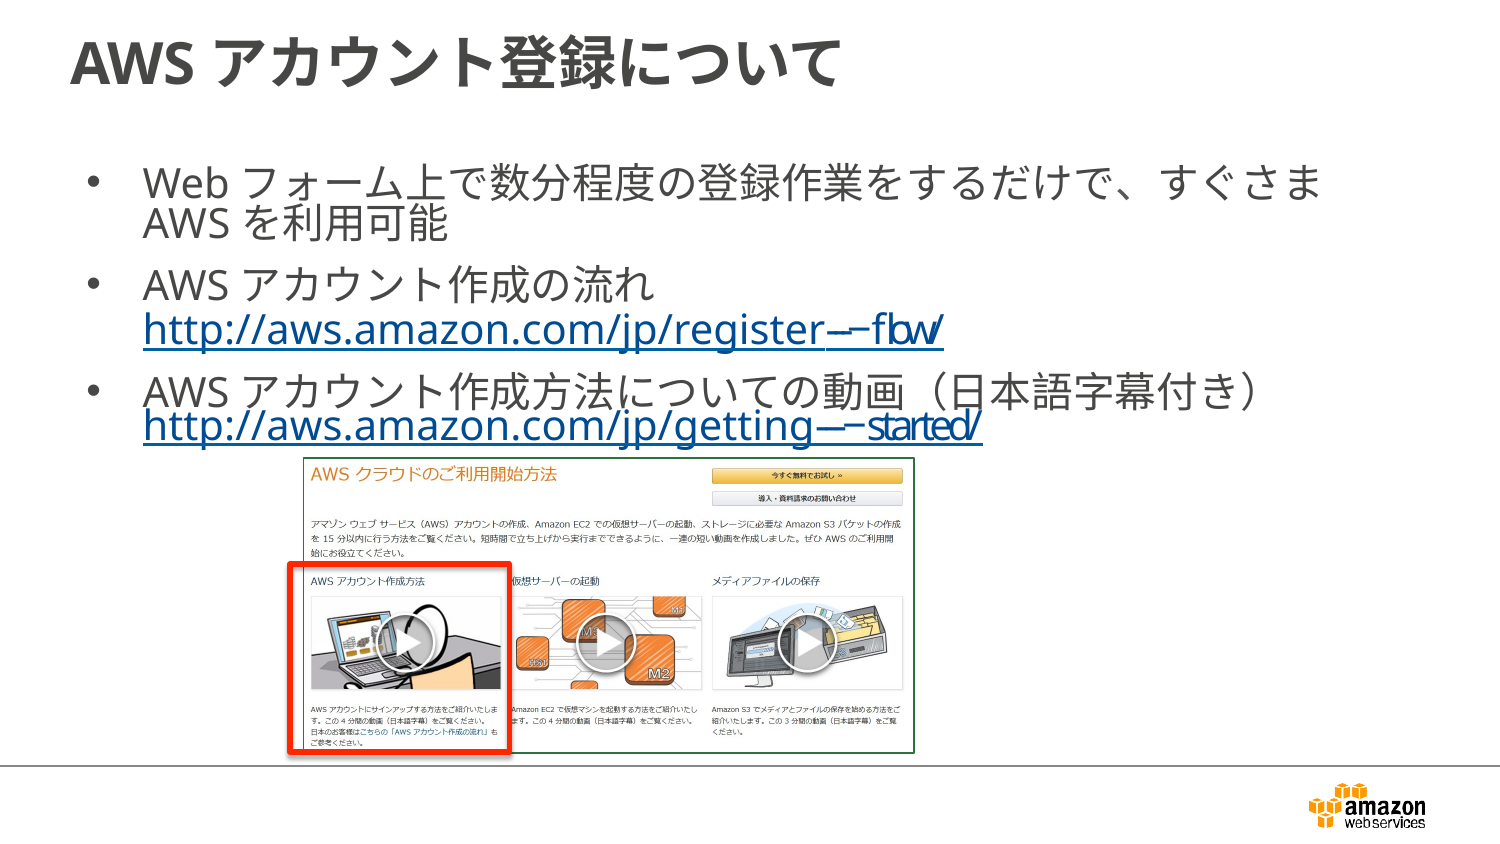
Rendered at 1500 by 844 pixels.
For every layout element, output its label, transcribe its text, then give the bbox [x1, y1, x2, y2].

title AWSアカウント登録について [68, 24, 857, 168]
text_box Webフォーム上で数分程度の登録作業をするだけで、すぐさまAWSを利用可能 AWSアカウント作成の流れ http://aws.amazon.com/jp/register-‐‑‒flow/ AWSアカウント作成方法についての動画（日本語字幕付き） http://aws.amazon.com/jp/getting-‐‑‒started/ [84, 154, 1413, 456]
picture [1309, 783, 1425, 828]
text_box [279, 457, 915, 767]
